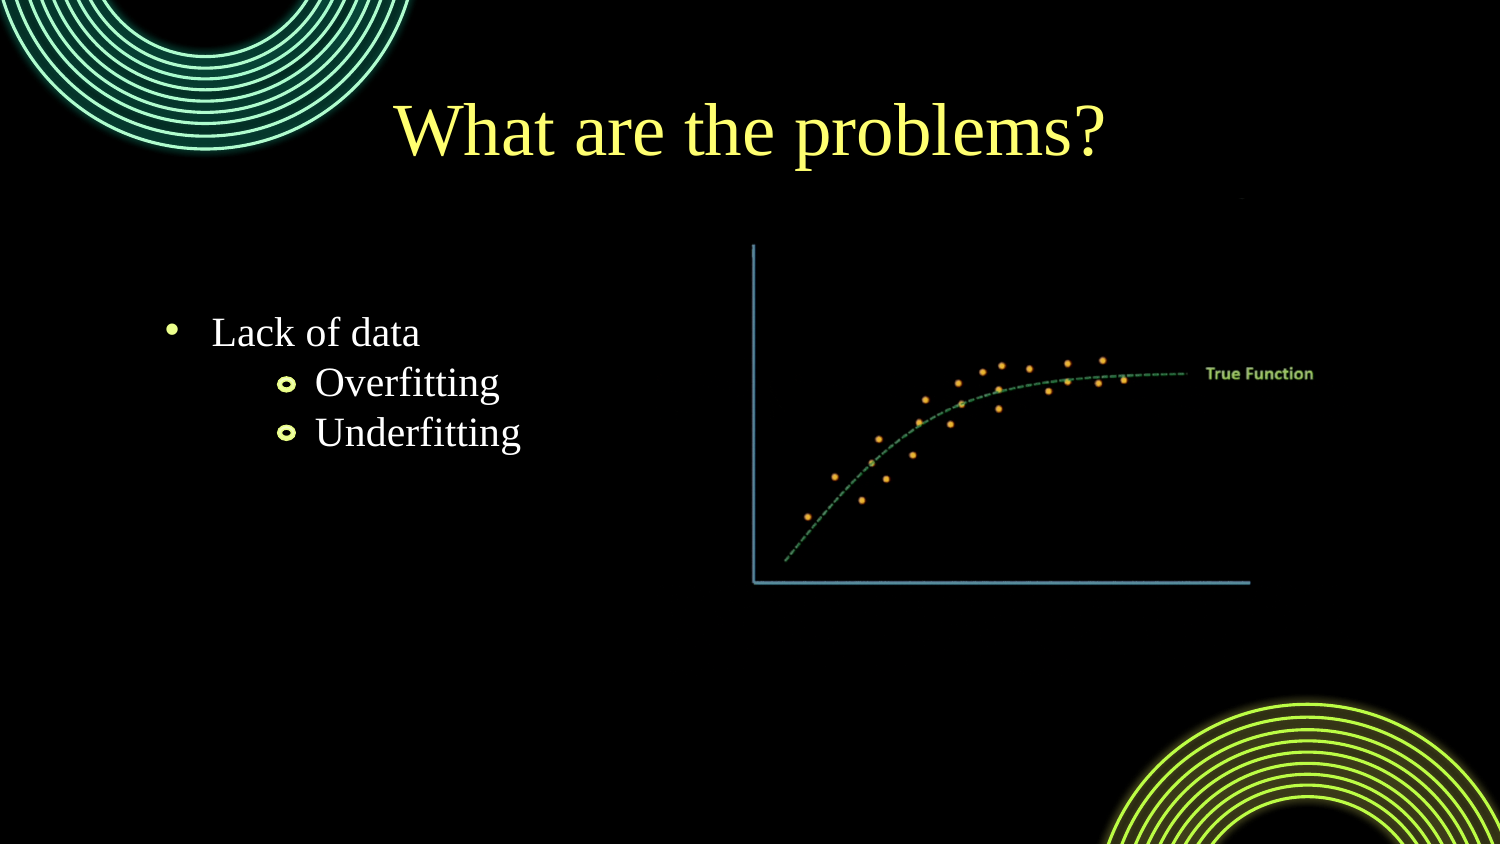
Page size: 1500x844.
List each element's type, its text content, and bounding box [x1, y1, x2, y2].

title What are the problems? [113, 79, 1387, 172]
text_box [276, 424, 296, 442]
text_box Lack of data Overfitting Underfitting [150, 297, 650, 513]
picture [655, 198, 1351, 677]
text_box [276, 376, 296, 393]
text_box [1095, 704, 1500, 844]
